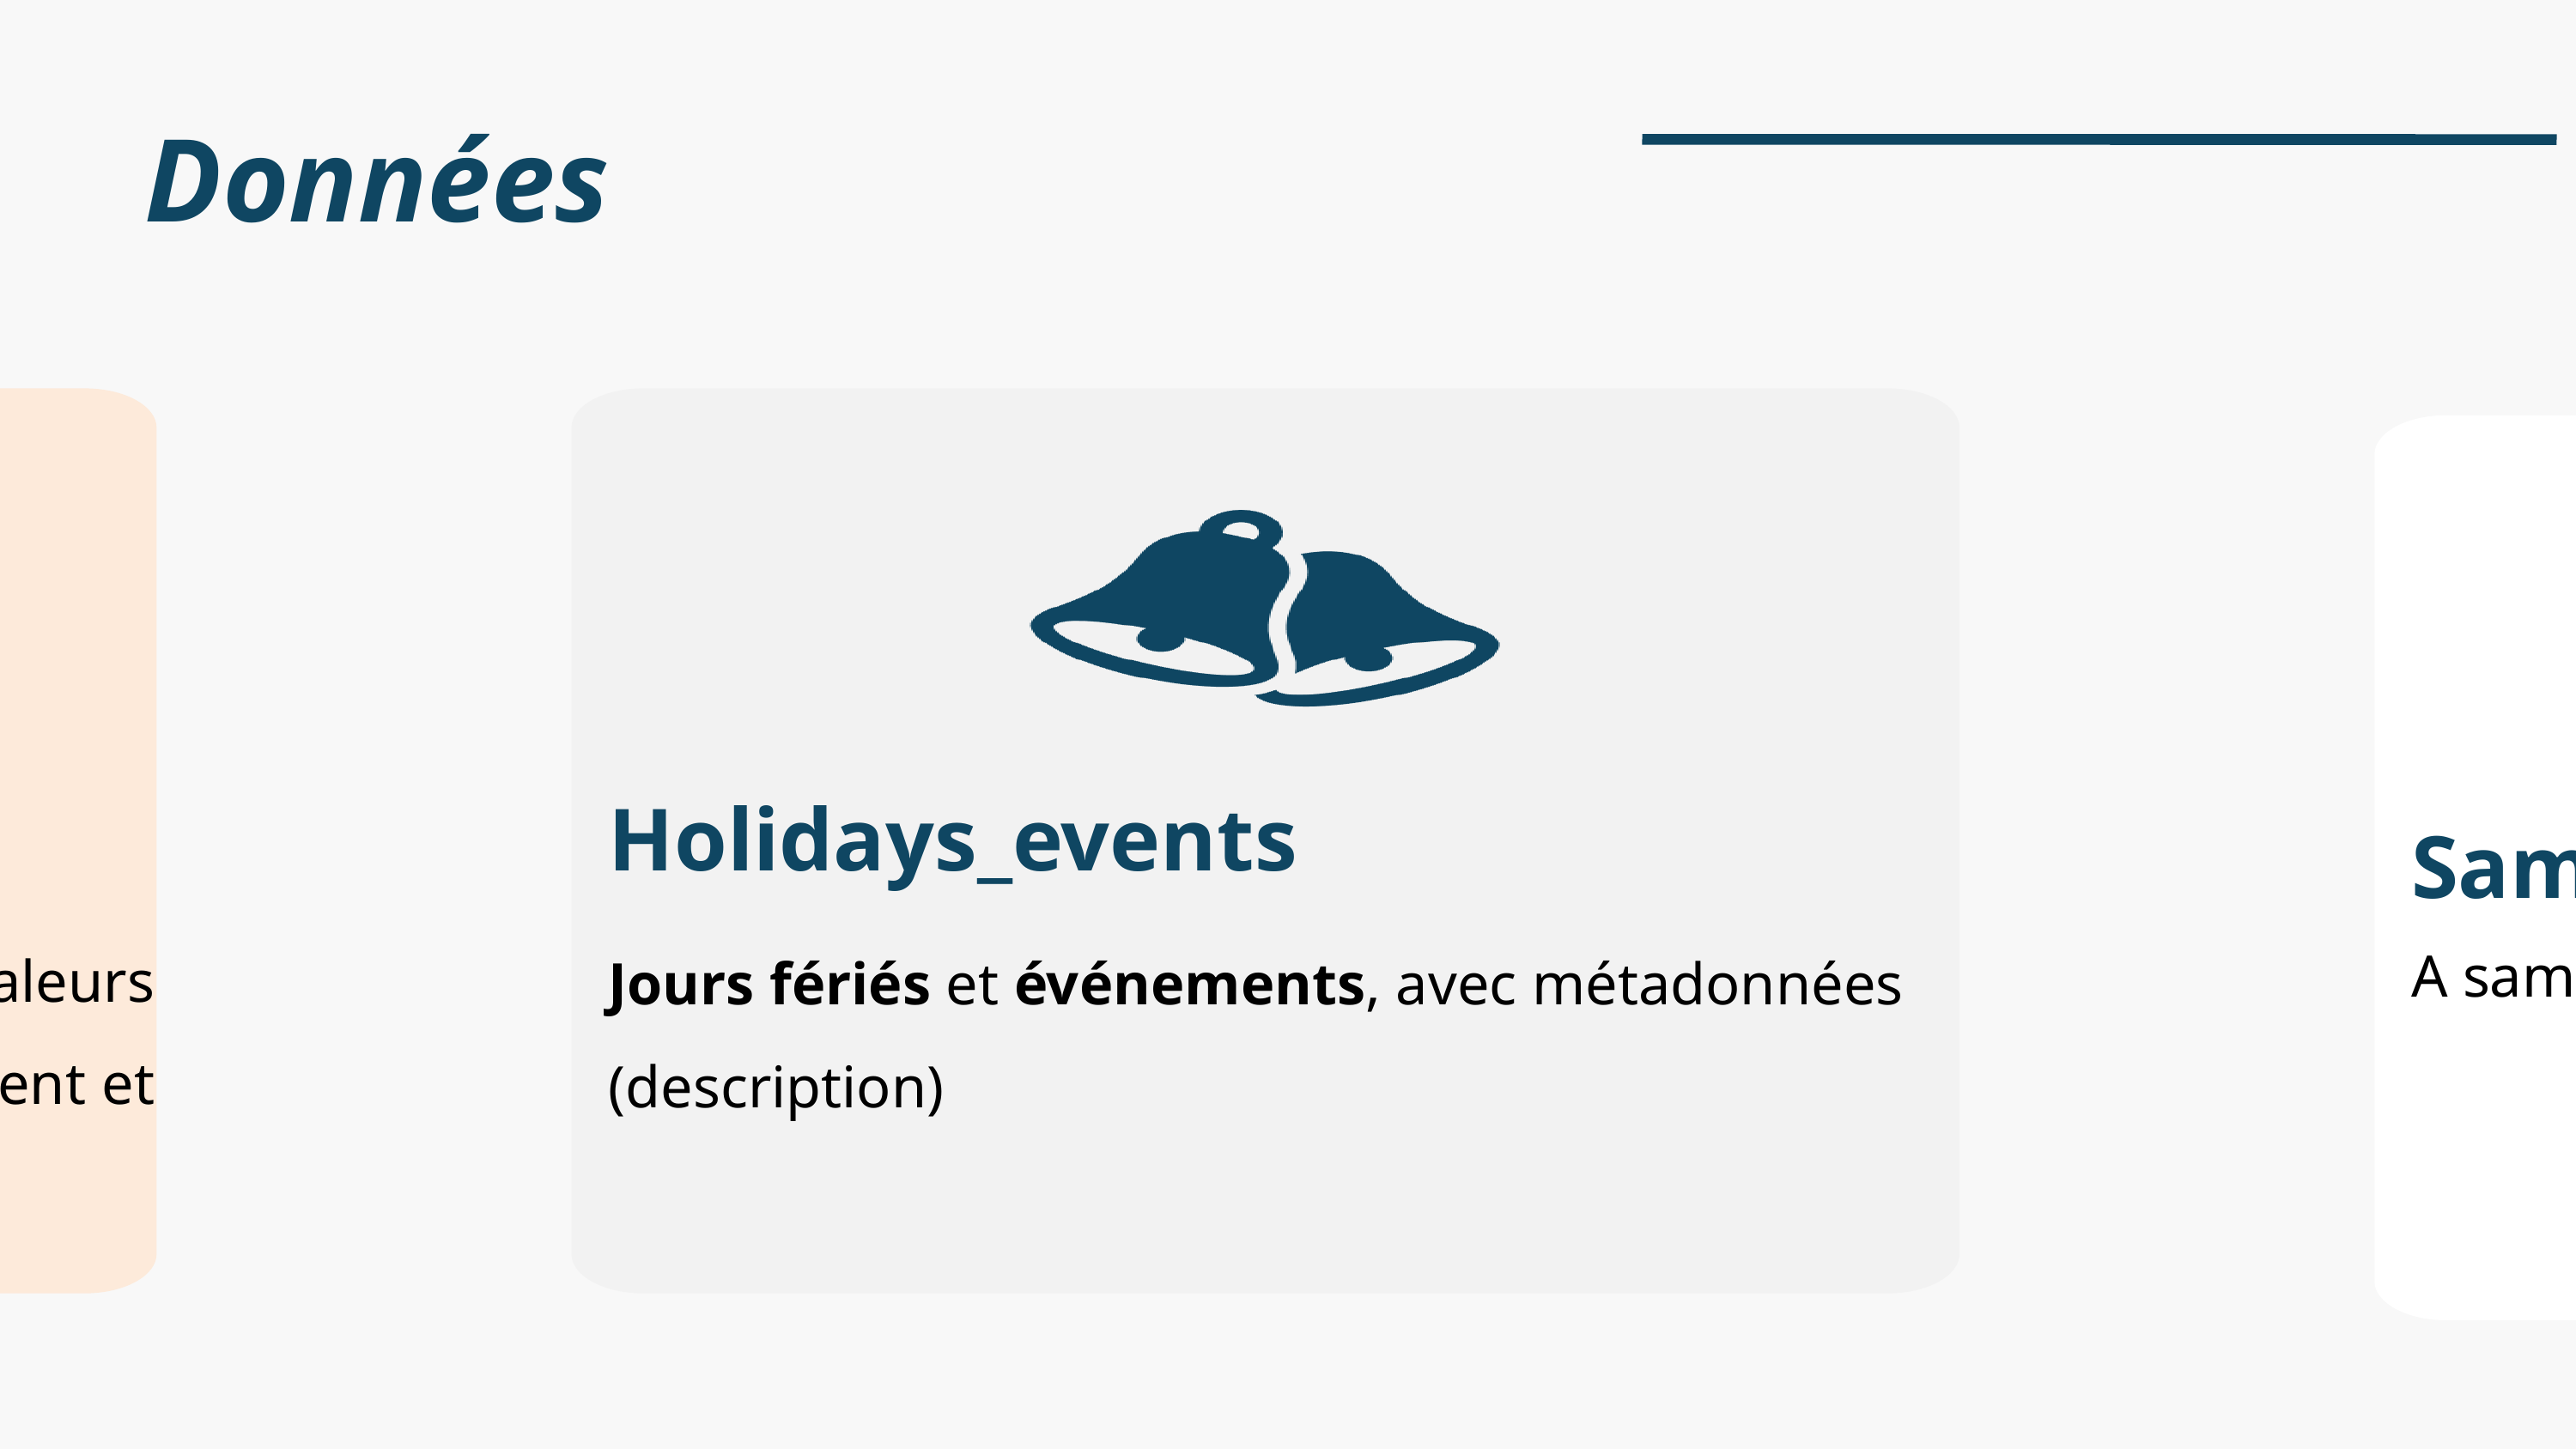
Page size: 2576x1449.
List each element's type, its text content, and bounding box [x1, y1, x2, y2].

text_box Données [144, 84, 1289, 246]
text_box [0, 266, 2576, 1321]
